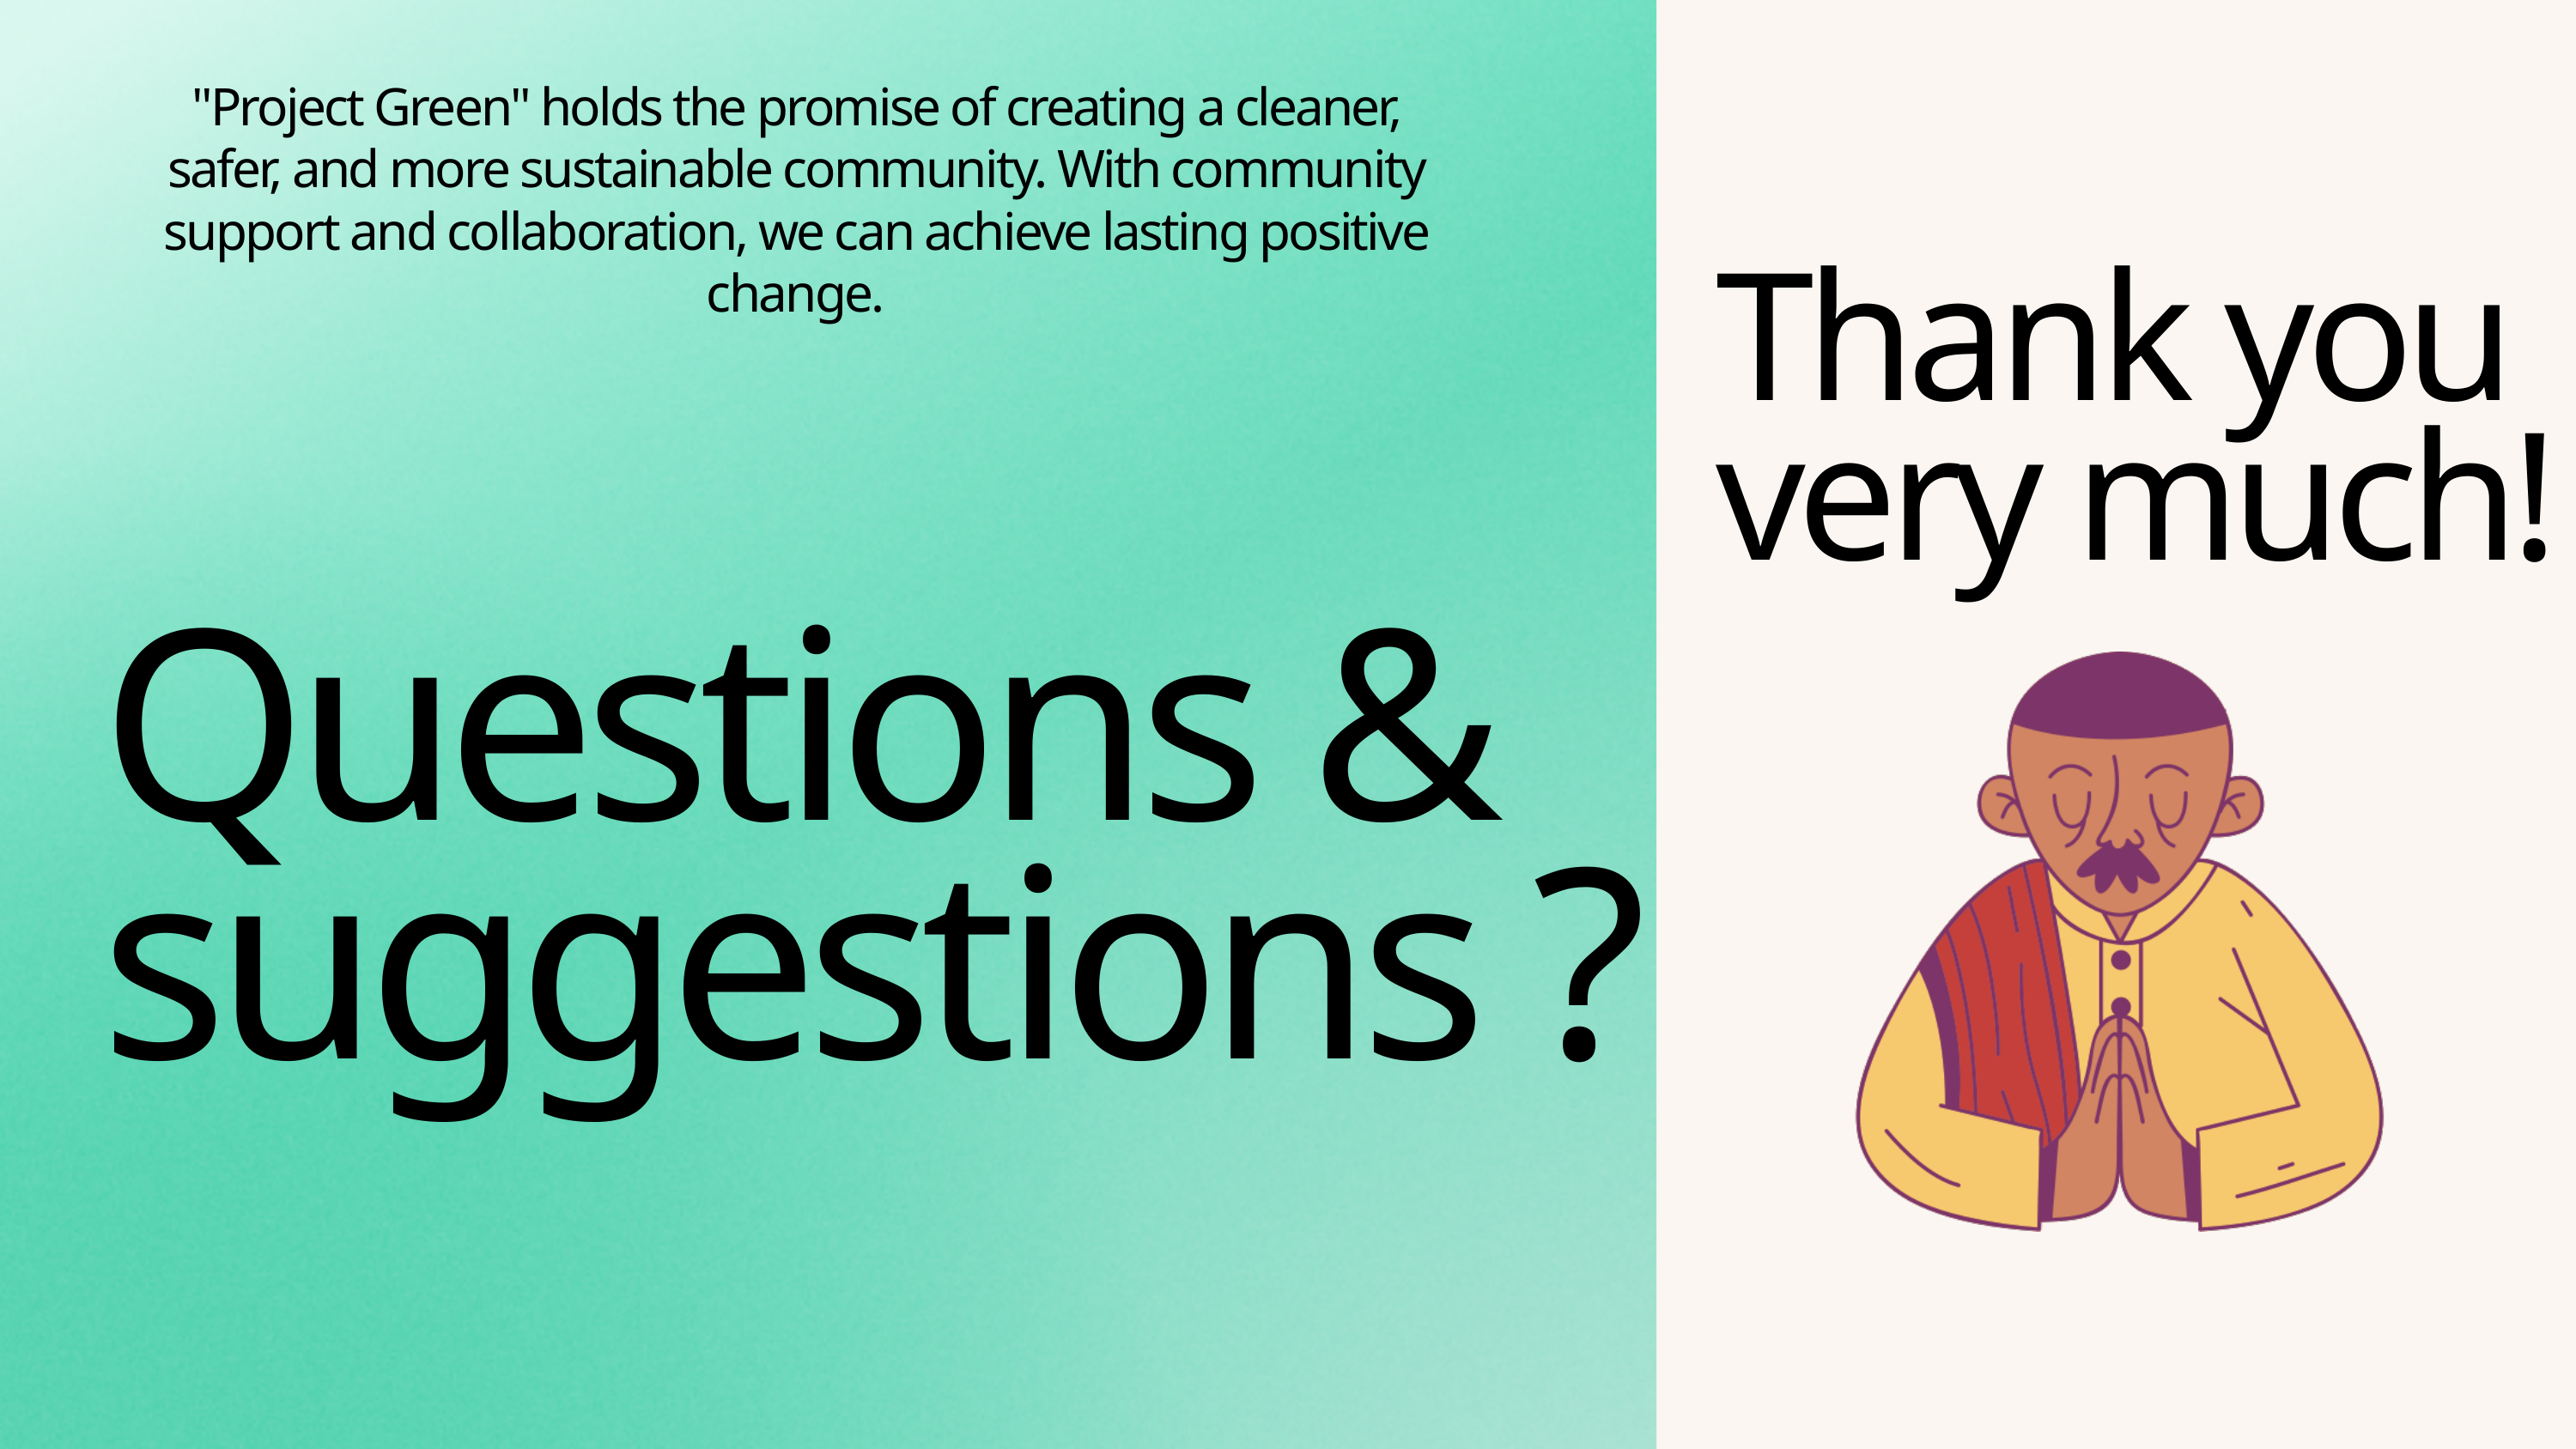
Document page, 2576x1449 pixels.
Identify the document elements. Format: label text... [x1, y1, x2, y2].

text_box Questions & suggestions ? [100, 634, 1923, 1113]
text_box [0, 0, 1657, 1449]
text_box [1849, 652, 2393, 1232]
text_box "Project Green" holds the promise of creating a cleaner, safer, and more sustainable community. With community support and collaboration, we can achieve lasting positive change. [144, 74, 1447, 402]
text_box Thank you very much! [1716, 276, 2576, 596]
